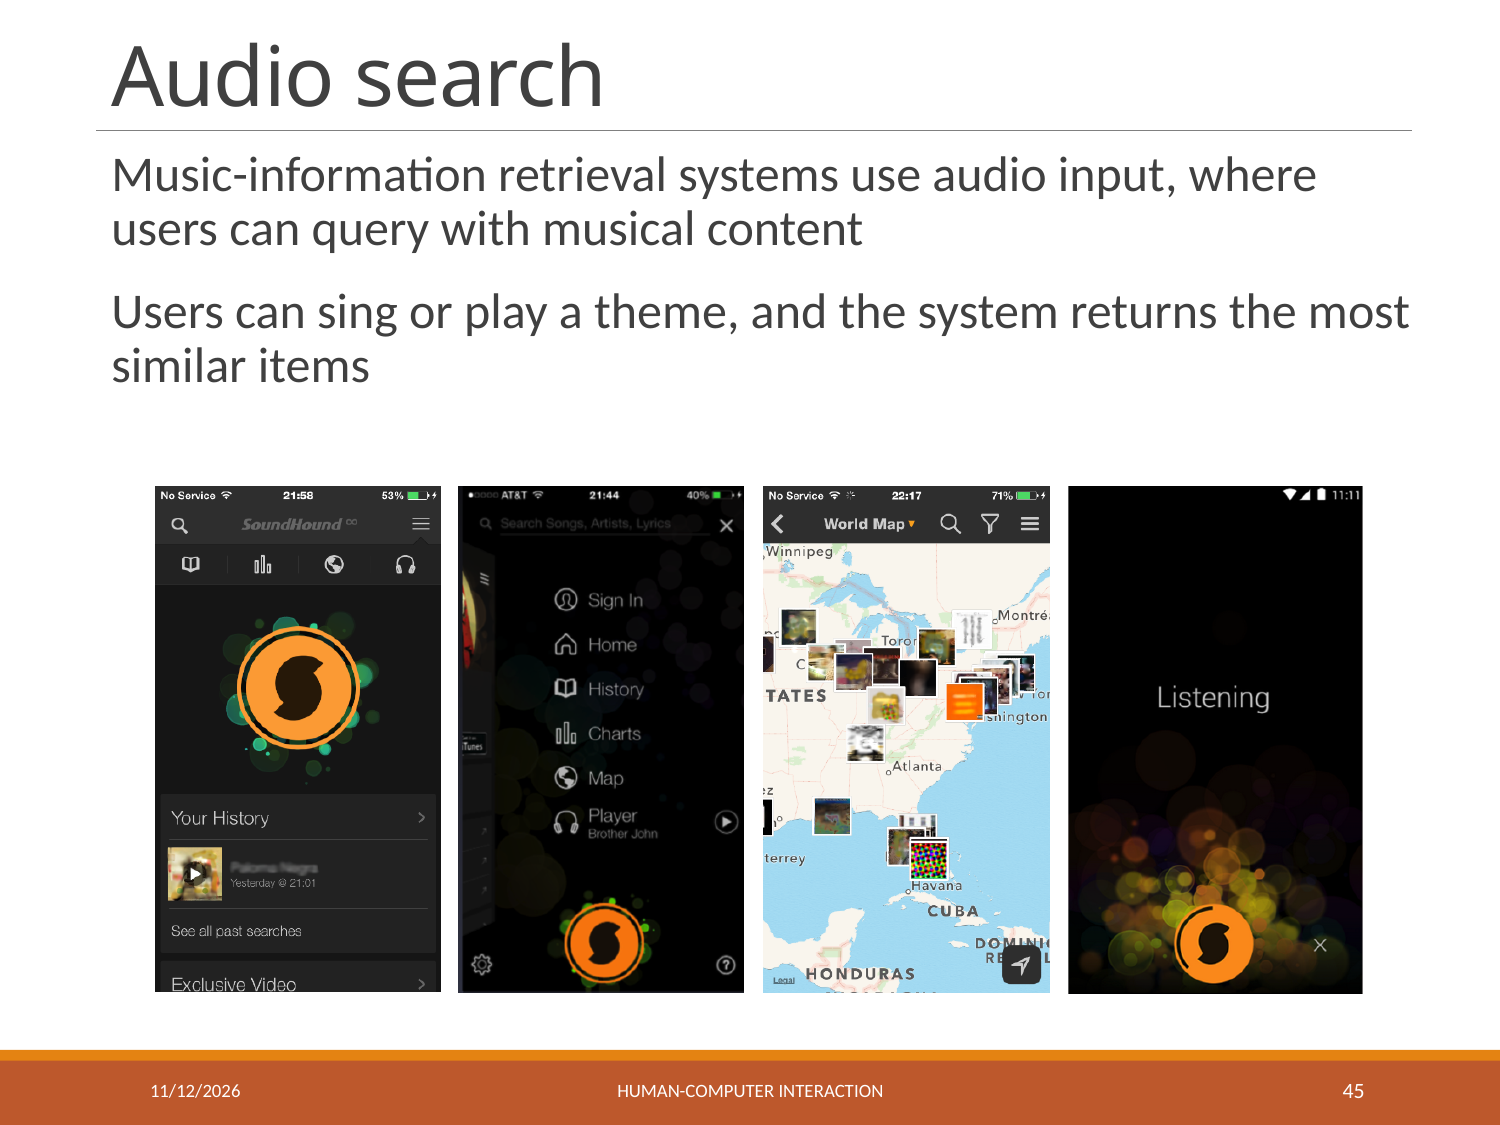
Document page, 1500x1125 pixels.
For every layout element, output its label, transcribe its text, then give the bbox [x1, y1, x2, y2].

picture [155, 485, 441, 993]
title Audio search [96, 19, 1413, 131]
picture [458, 485, 745, 994]
footer Human-computer interaction [453, 1059, 1047, 1120]
slide_number 45 [1218, 1059, 1380, 1120]
picture [1067, 485, 1364, 994]
list Music-information retrieval systems use audio input, where users can query with musical content Users can sing or play a theme, and the system returns the most similar items [96, 140, 1413, 1034]
picture [763, 485, 1050, 994]
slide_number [135, 1059, 440, 1120]
